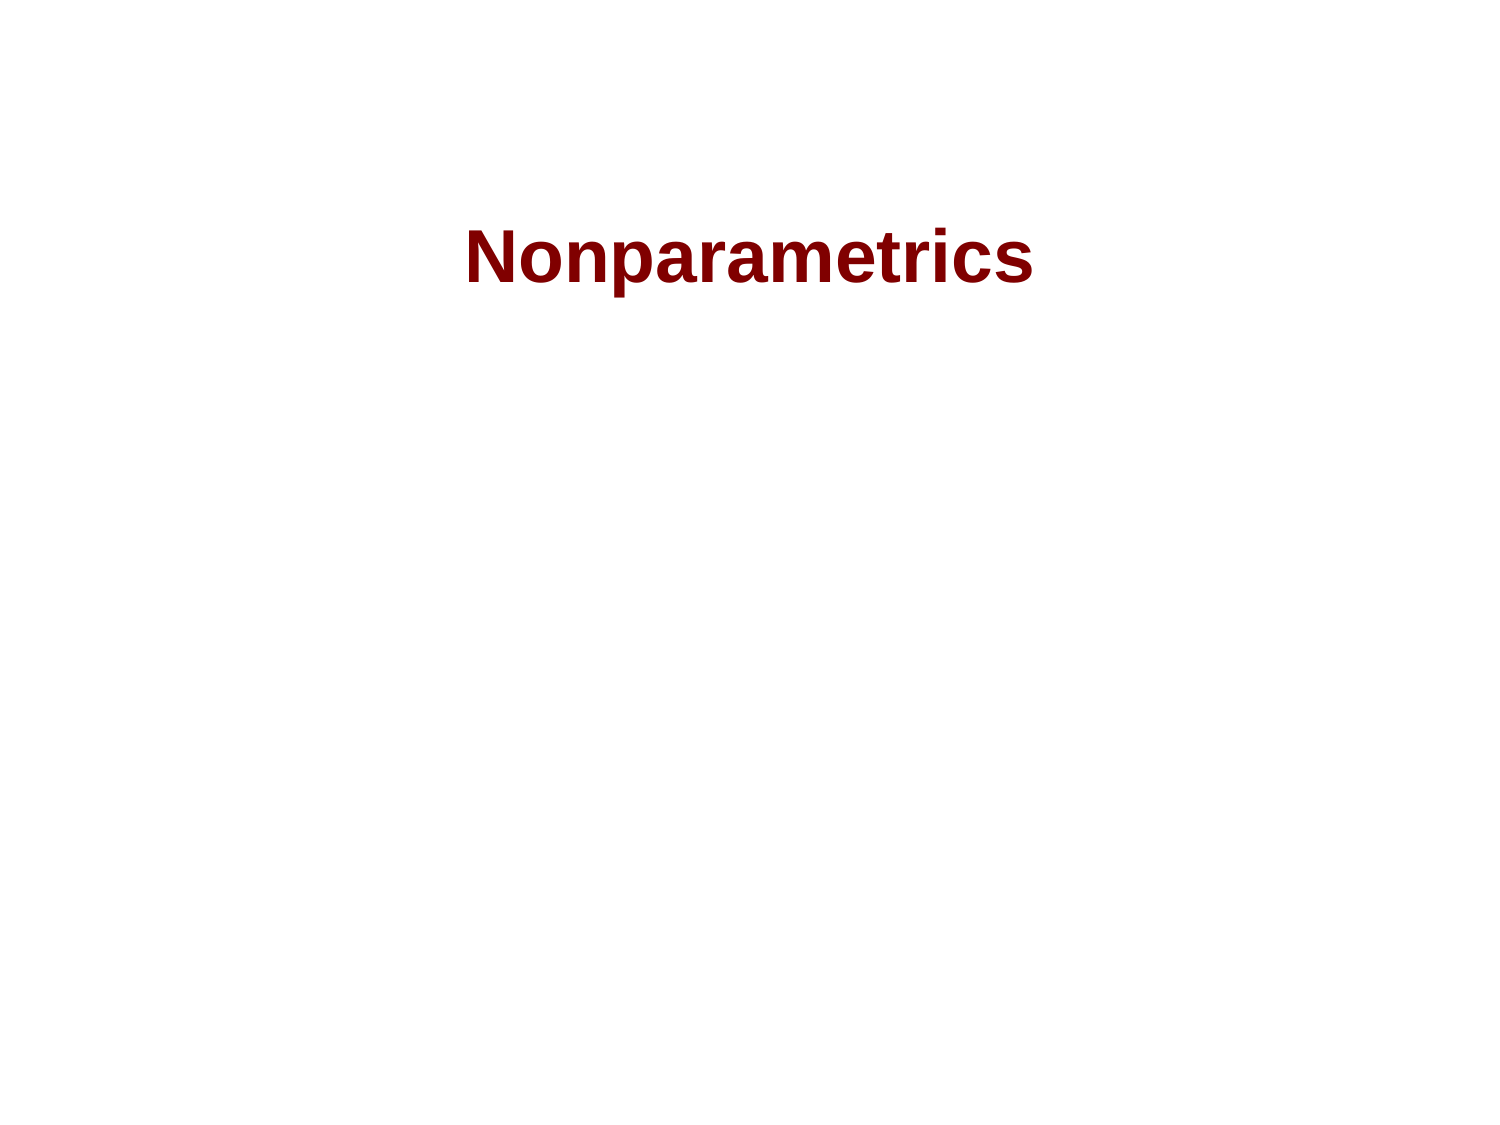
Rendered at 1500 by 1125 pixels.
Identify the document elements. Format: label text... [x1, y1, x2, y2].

title Nonparametrics [112, 200, 1388, 288]
